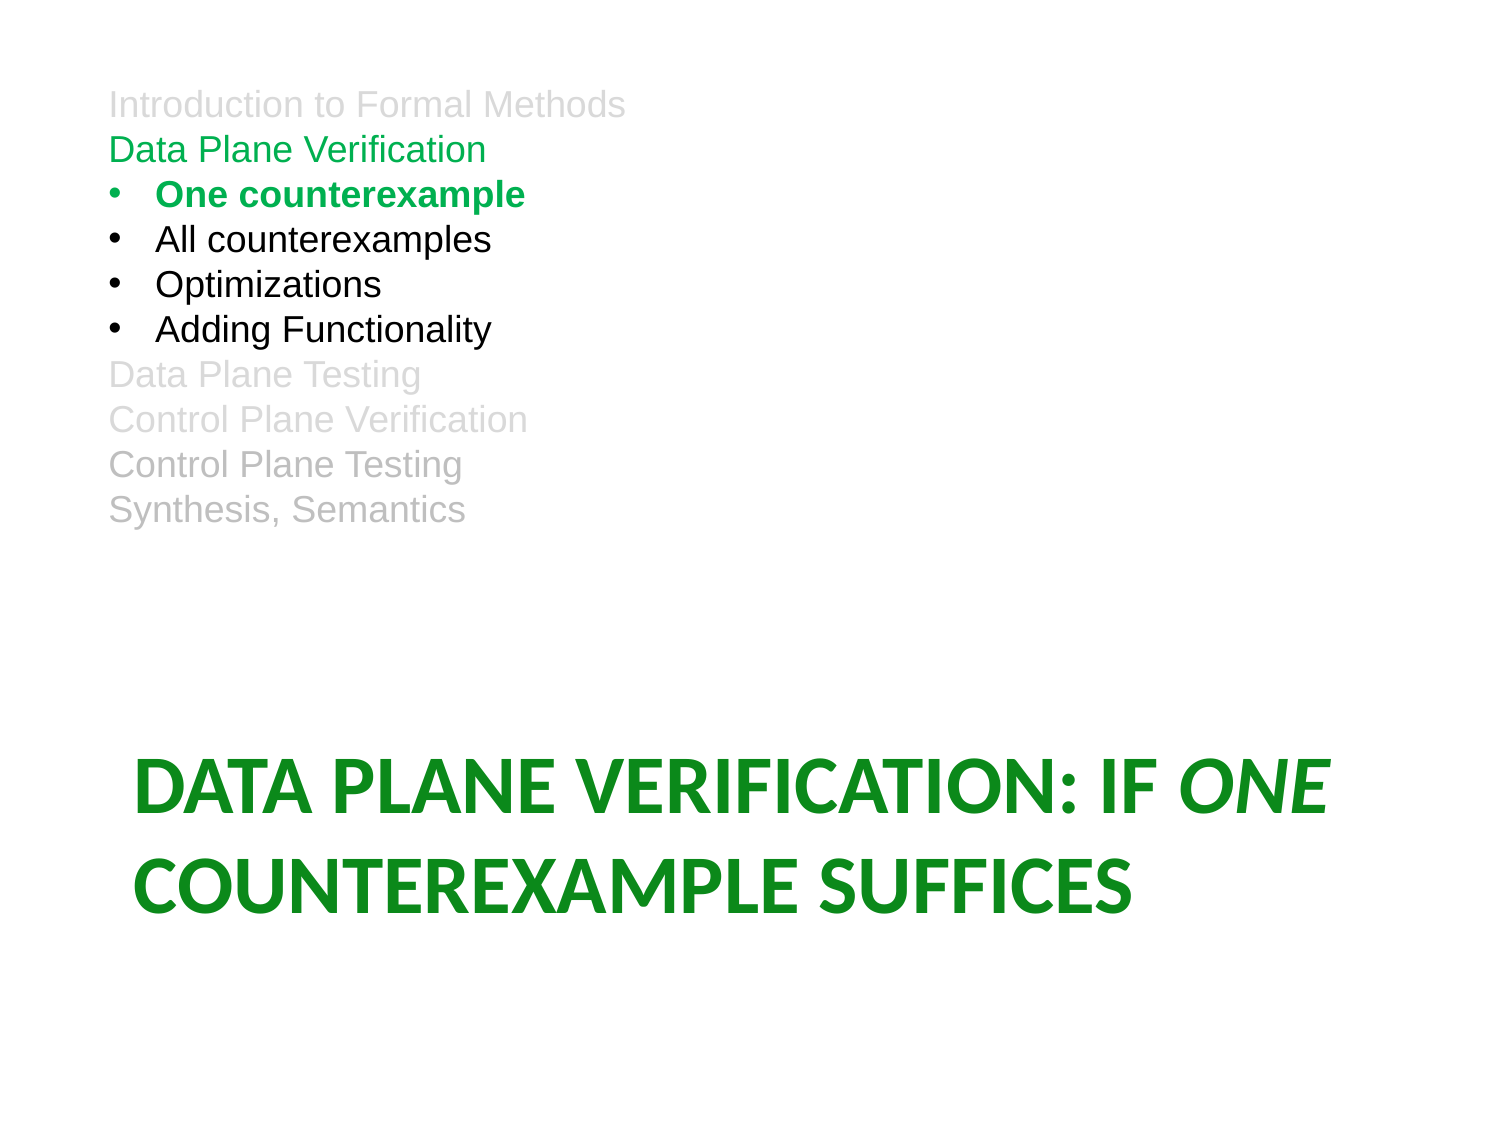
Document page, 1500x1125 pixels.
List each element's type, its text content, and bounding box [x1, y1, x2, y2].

title DATA PLANE VERIFICATION: IF ONE COUNTEREXAMPLE SUFFICES [118, 722, 1394, 947]
text_box Introduction to Formal Methods Data Plane Verification One counterexample All counterexamples Optimizations Adding Functionality Data Plane Testing Control Plane Verification Control Plane Testing Synthesis, Semantics [93, 72, 844, 538]
